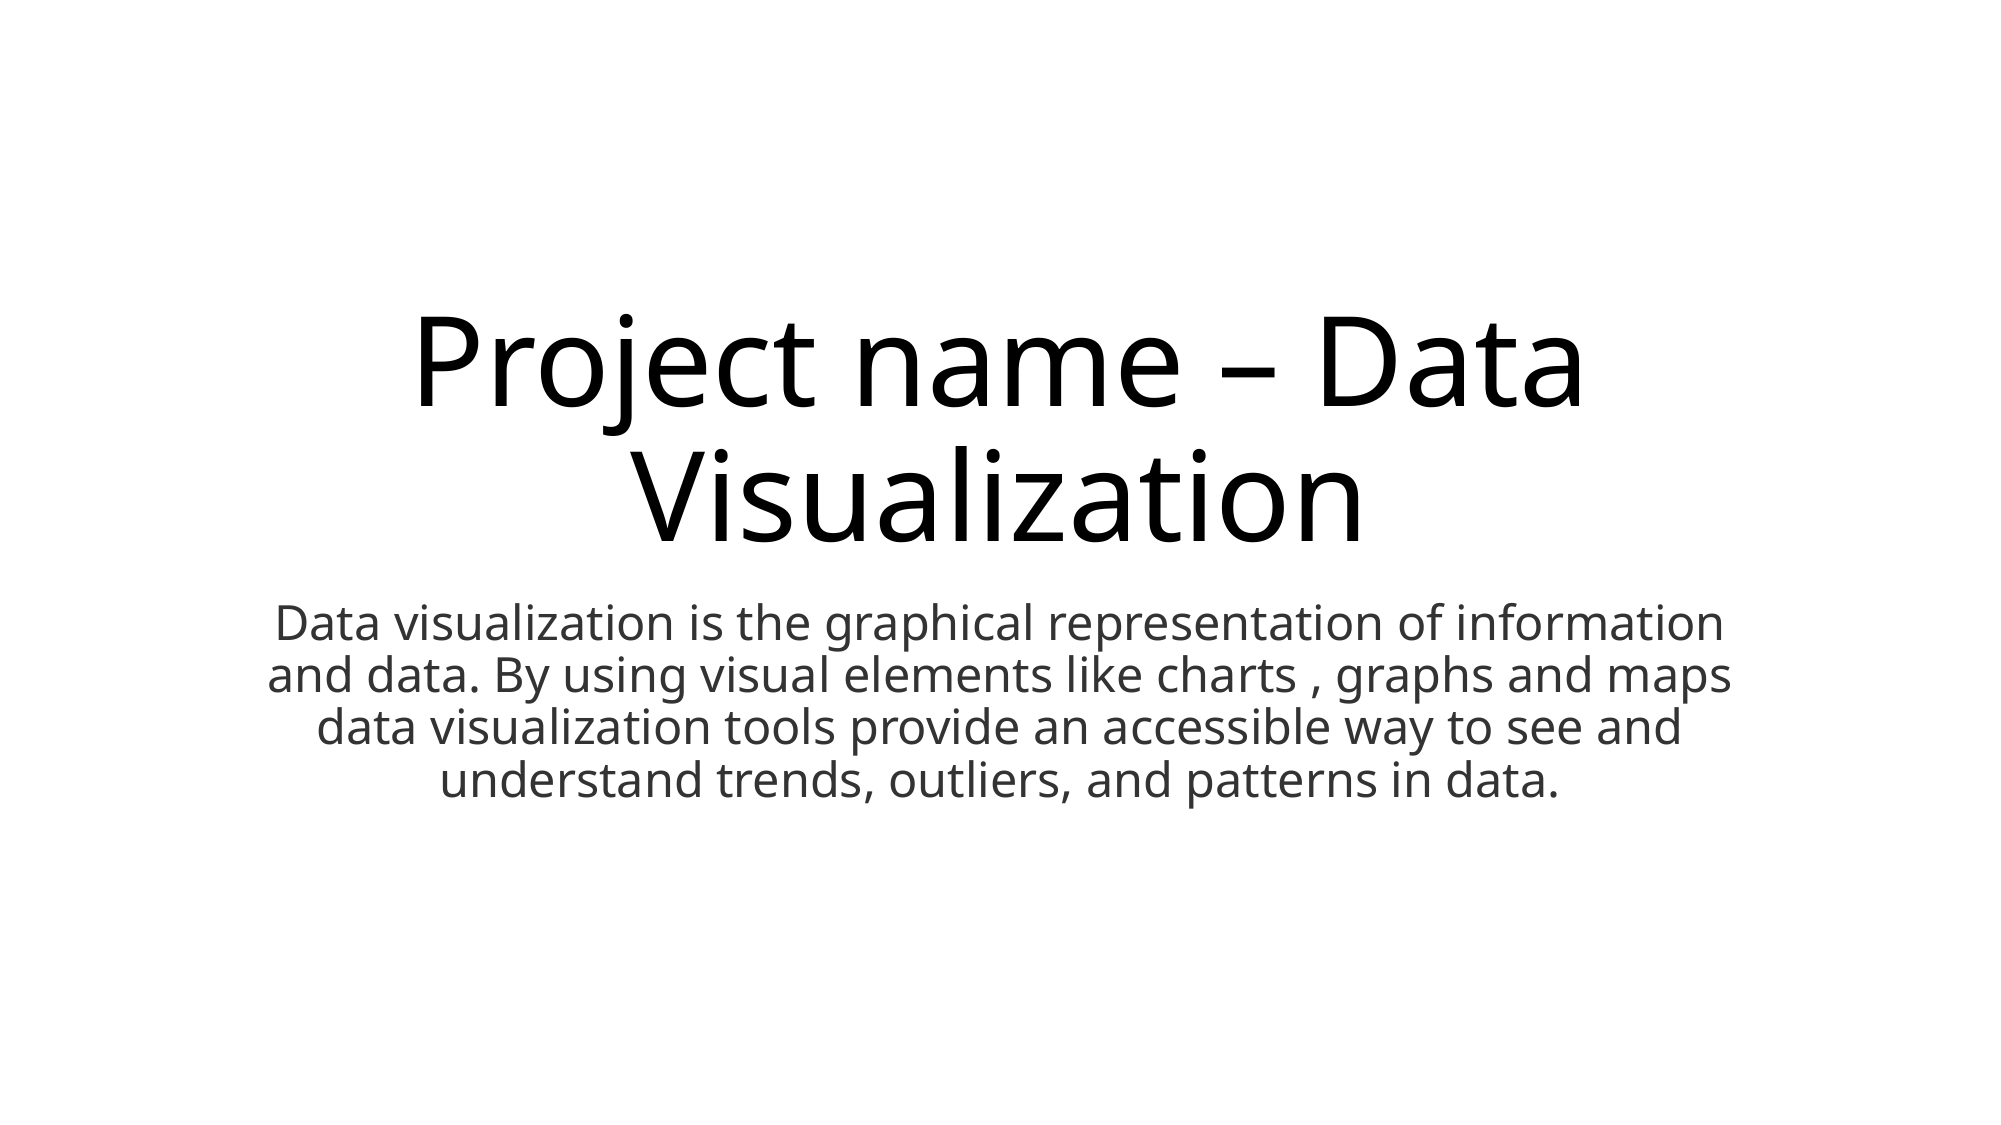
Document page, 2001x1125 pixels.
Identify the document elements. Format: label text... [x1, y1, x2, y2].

subtitle Data visualization is the graphical representation of information and data. By using visual elements like charts , graphs and maps data visualization tools provide an accessible way to see and understand trends, outliers, and patterns in data. [249, 590, 1750, 863]
title Project name – Data Visualization [249, 184, 1750, 576]
